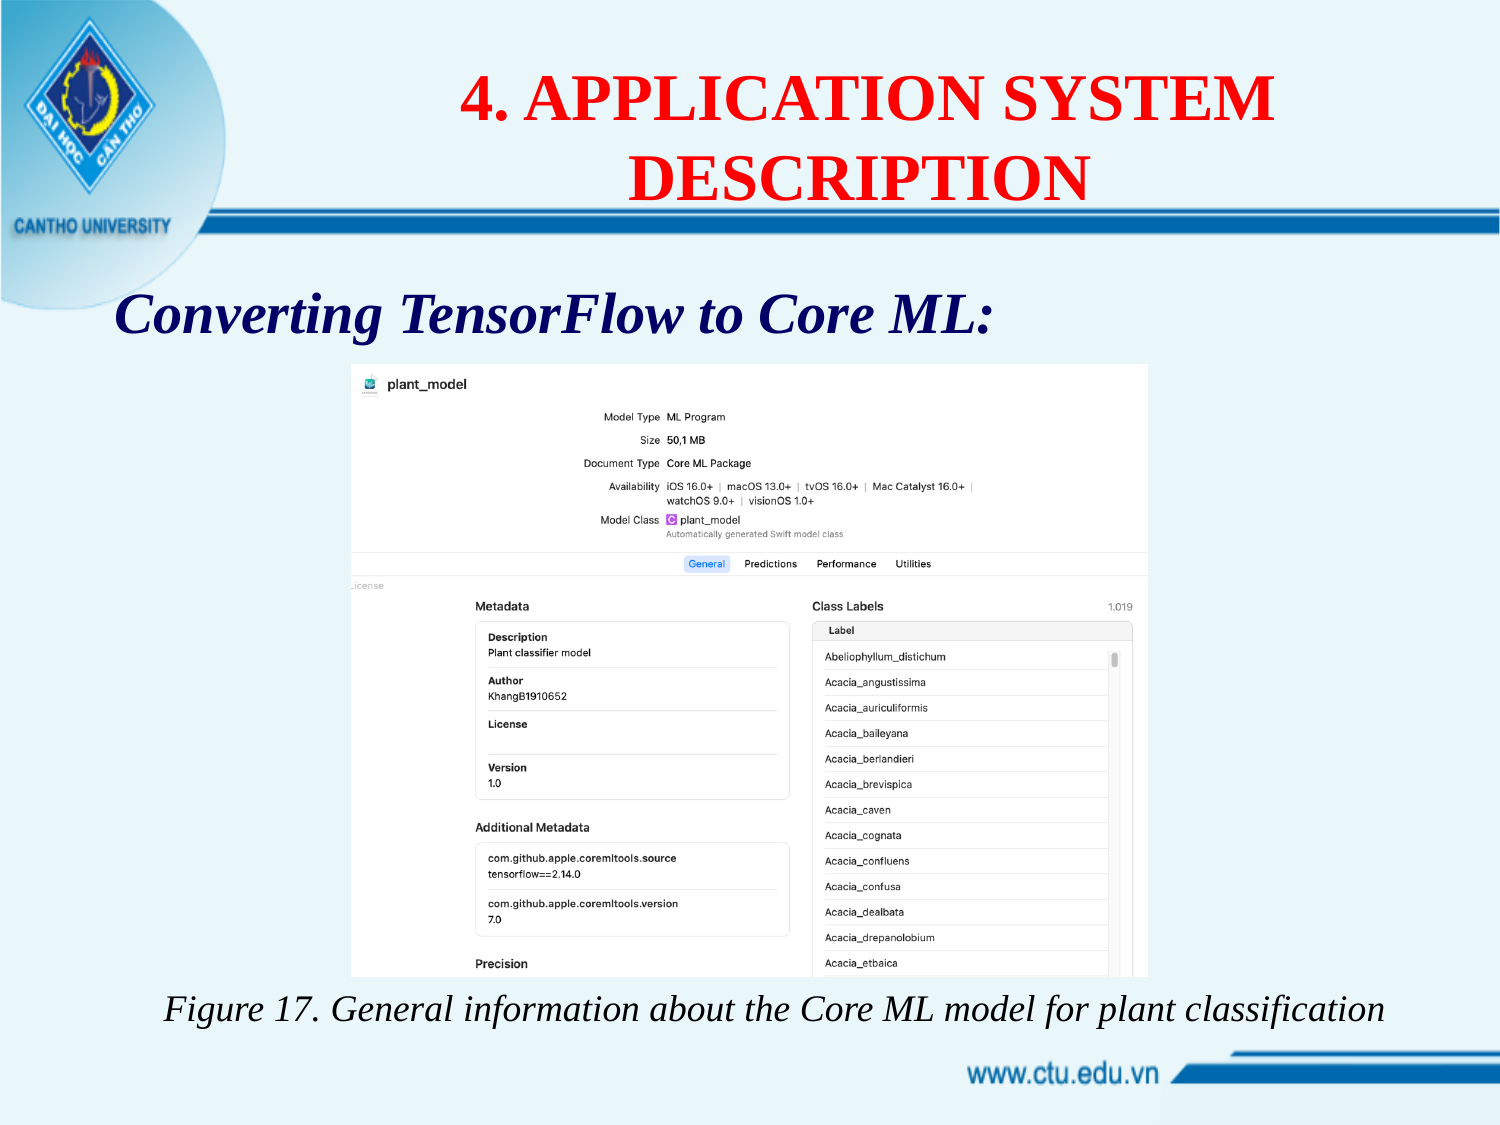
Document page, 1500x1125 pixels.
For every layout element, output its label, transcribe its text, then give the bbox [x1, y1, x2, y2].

list Converting TensorFlow to Core ML: [99, 267, 1450, 1038]
picture [0, 0, 1500, 1125]
text_box Figure 17. General information about the Core ML model for plant classification [125, 976, 1425, 1037]
title 4. APPLICATION SYSTEM DESCRIPTION [287, 46, 1450, 250]
